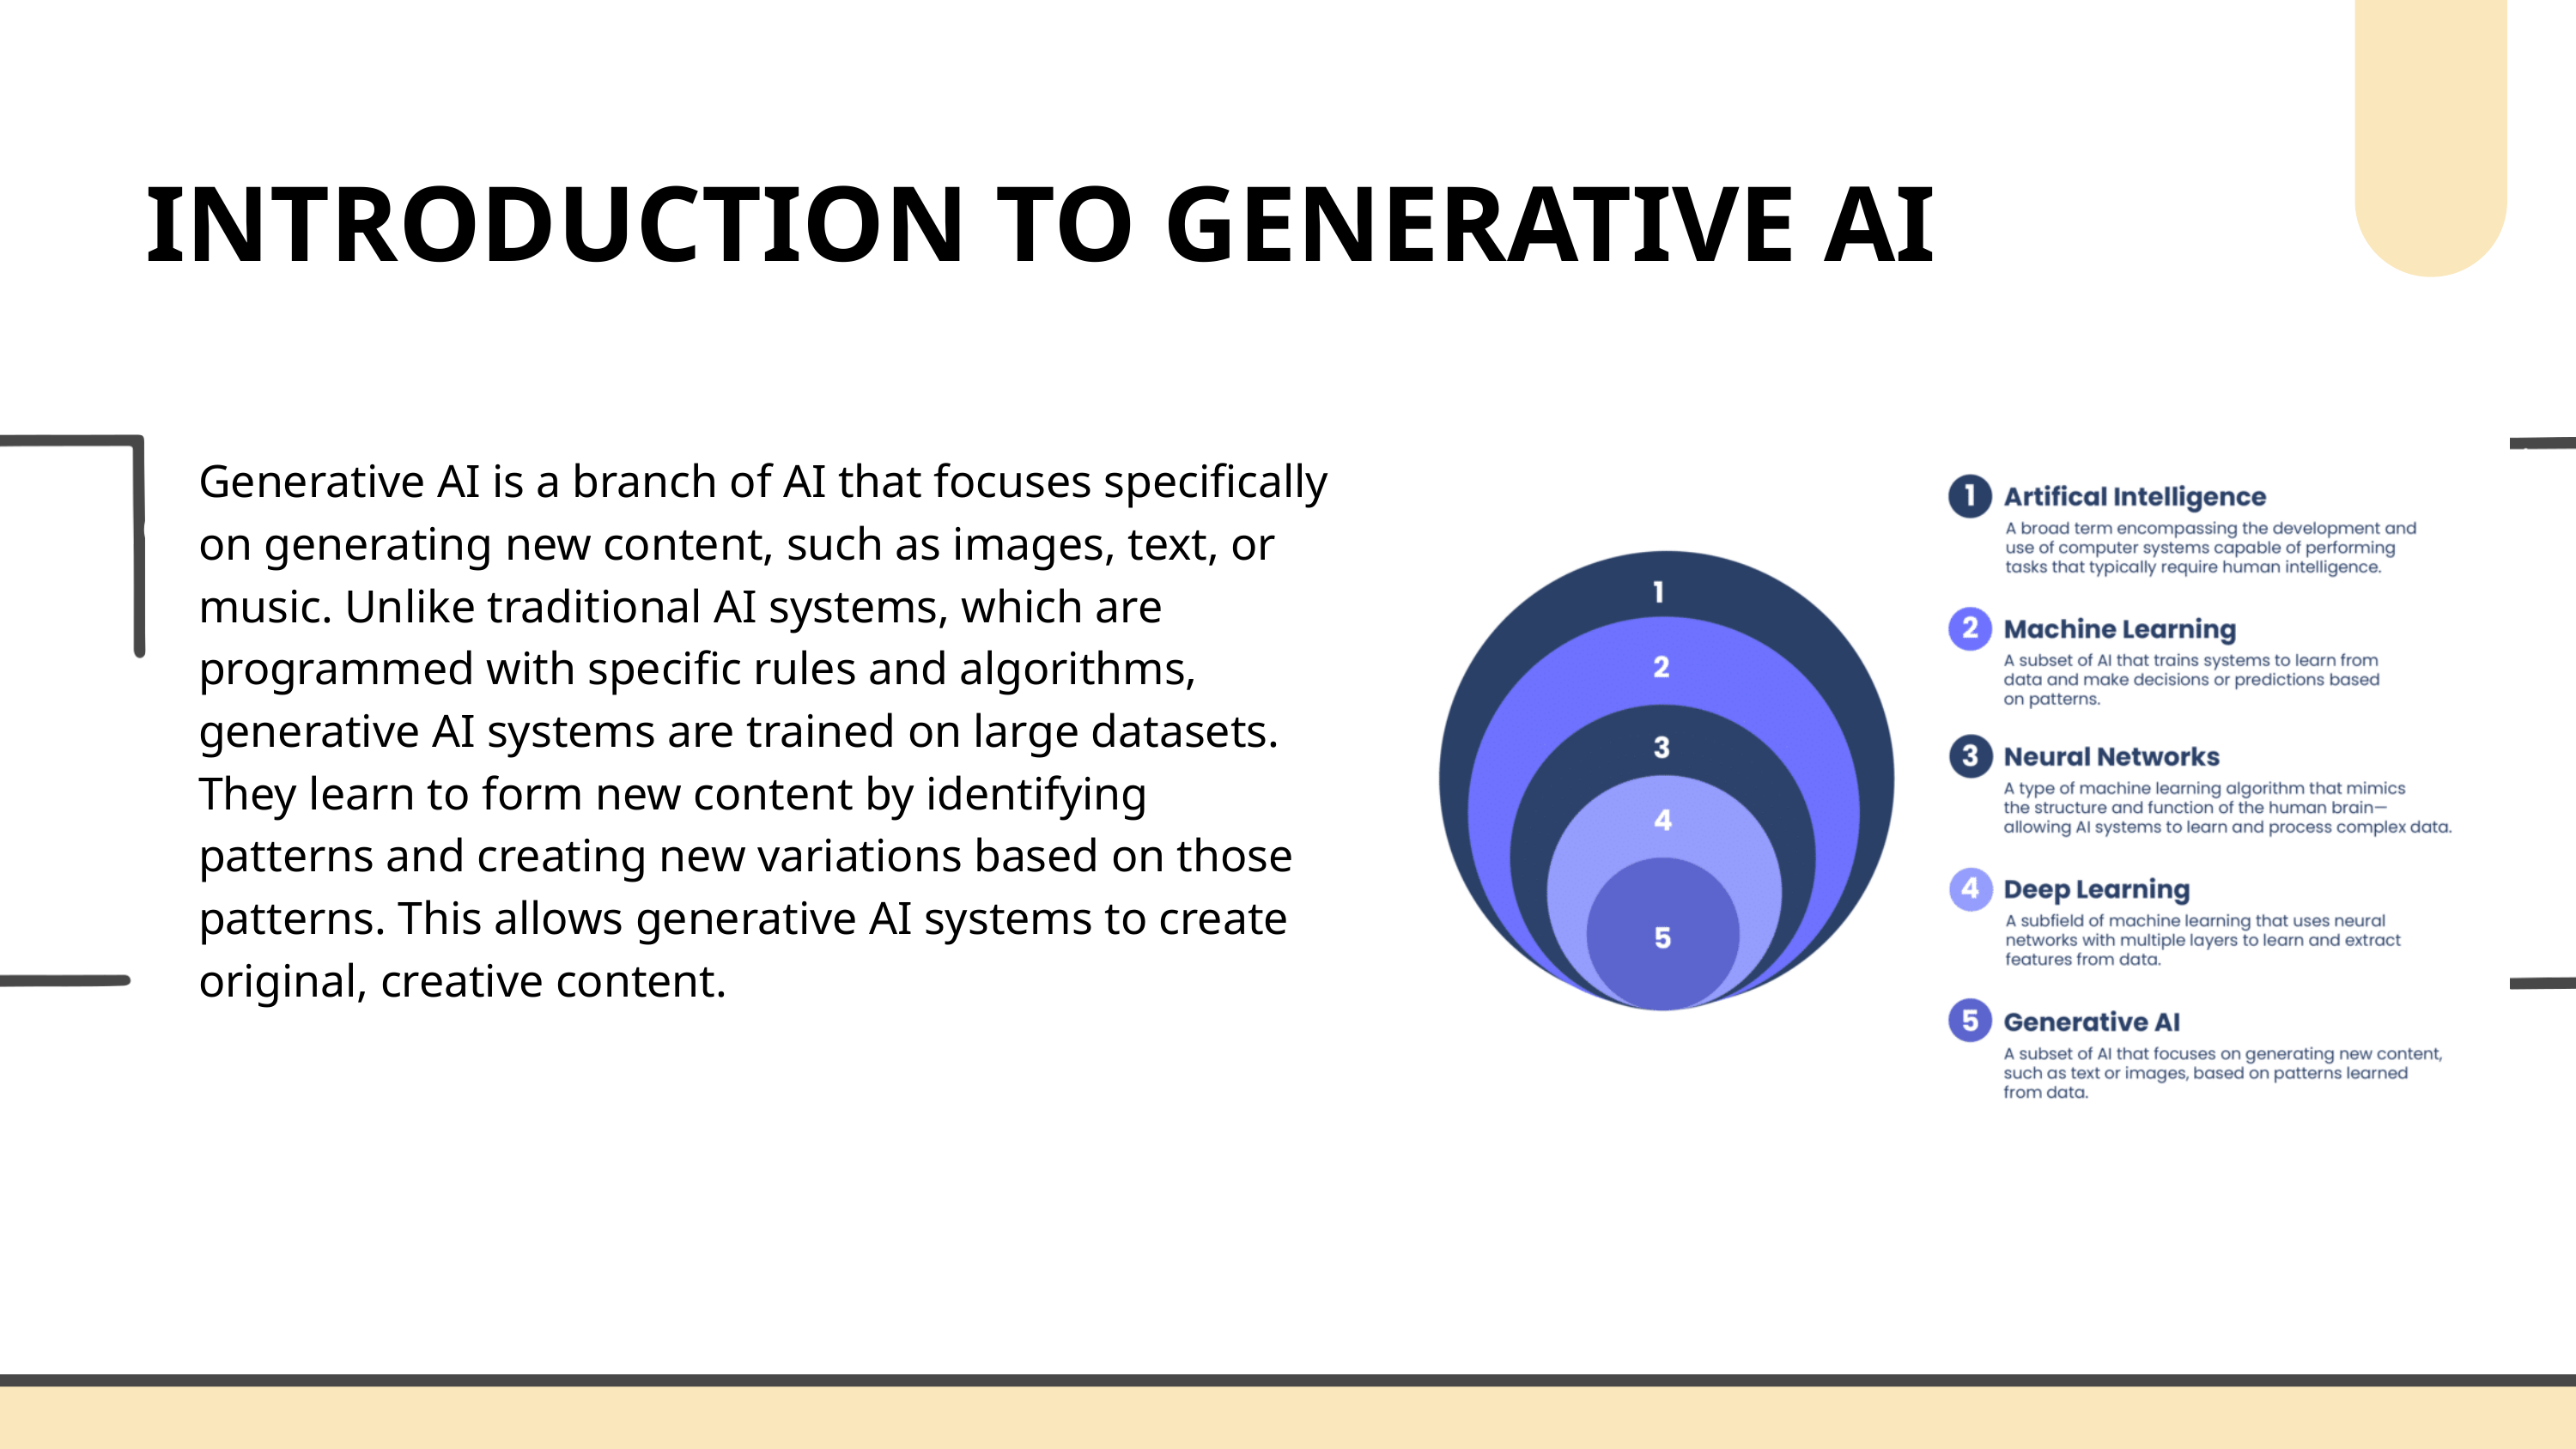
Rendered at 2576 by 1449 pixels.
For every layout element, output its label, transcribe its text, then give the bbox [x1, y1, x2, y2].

text_box [2510, 434, 2576, 990]
text_box INTRODUCTION TO GENERATIVE AI [145, 136, 2110, 282]
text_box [2354, 0, 2508, 277]
text_box [0, 434, 146, 990]
text_box Generative AI is a branch of AI that focuses specifically on generating new content, such as images, text, or music. Unlike traditional AI systems, which are programmed with specific rules and algorithms, generative AI systems are trained on large datasets. They learn to form new content by identifying patterns and creating new variations based on those patterns. This allows generative AI systems to create original, creative content. [197, 444, 1336, 1006]
text_box [1388, 369, 2510, 1211]
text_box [0, 1379, 2576, 1449]
